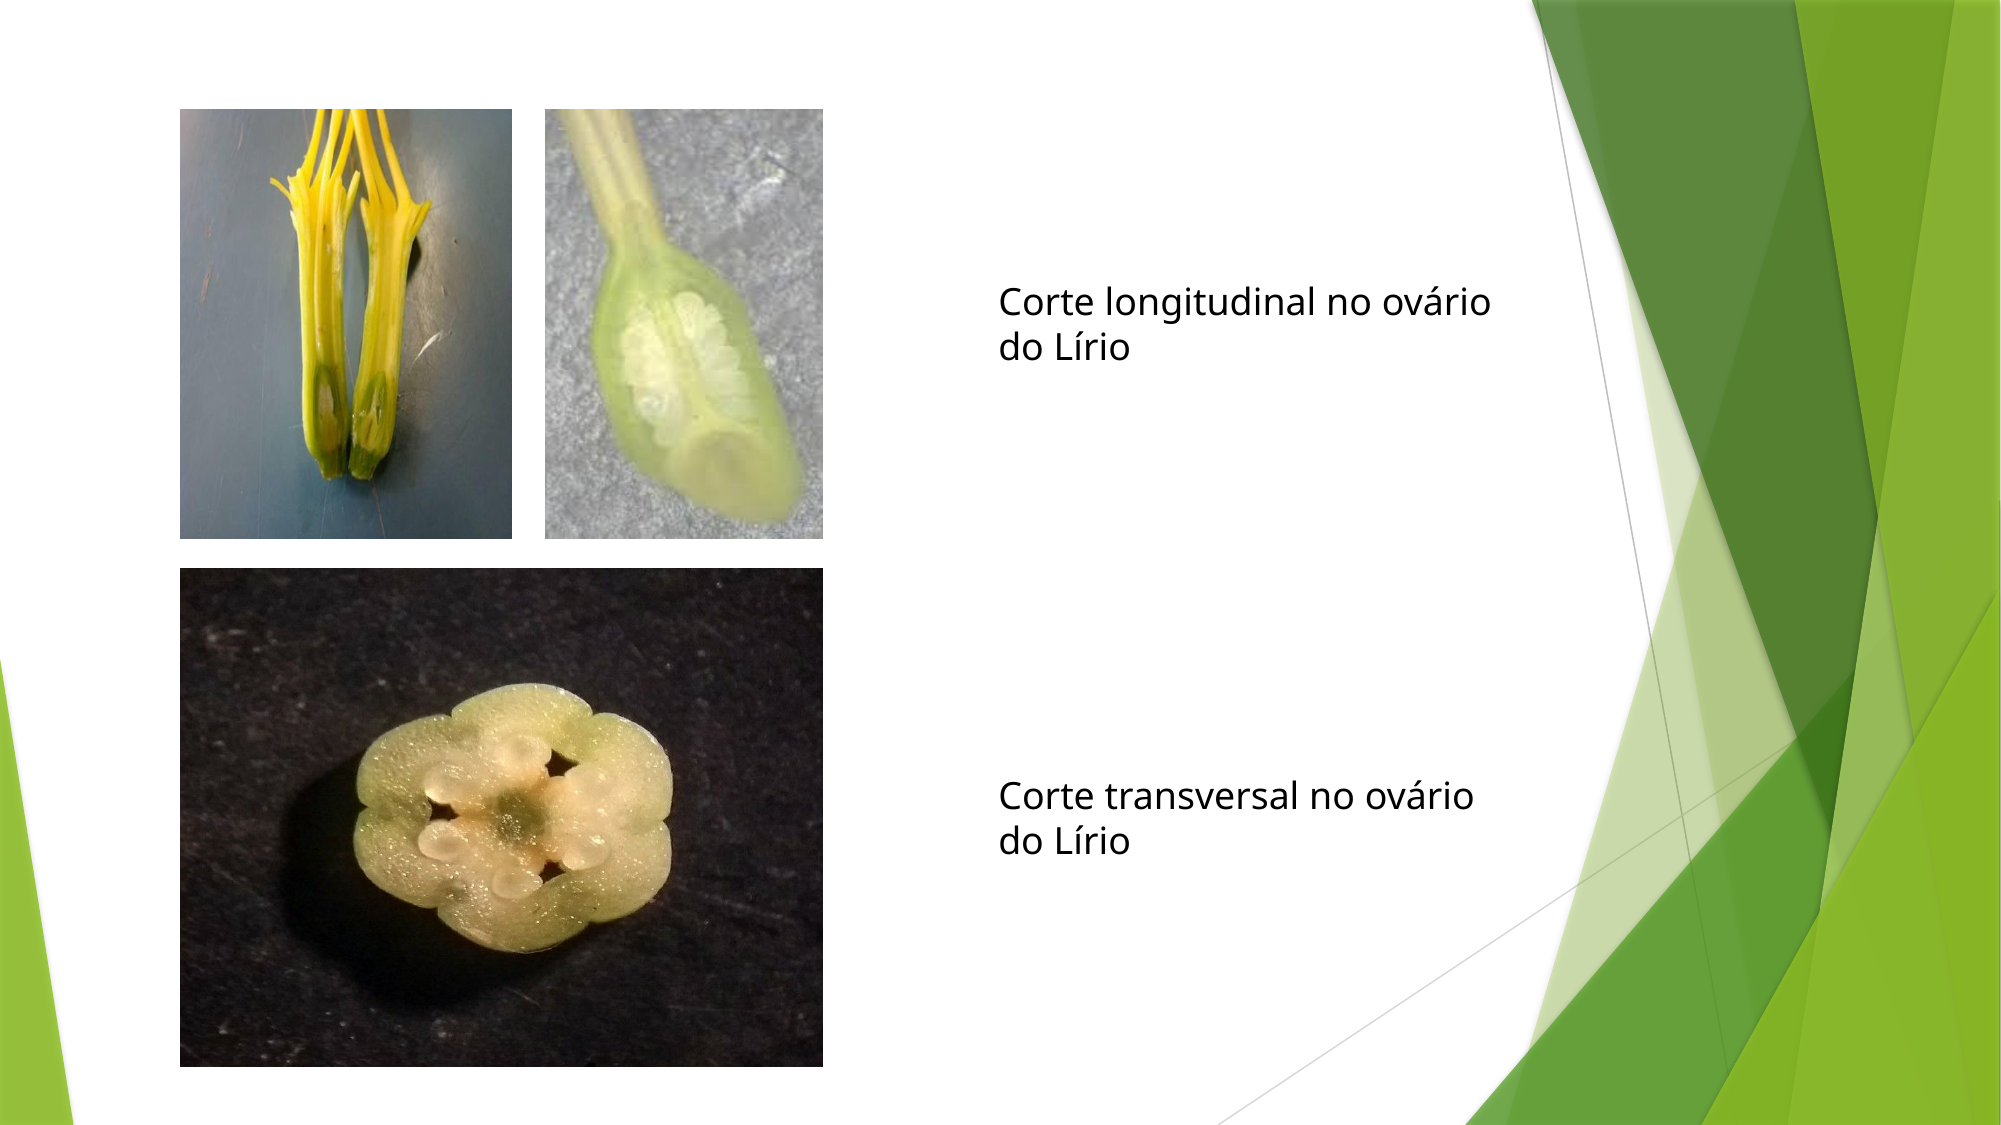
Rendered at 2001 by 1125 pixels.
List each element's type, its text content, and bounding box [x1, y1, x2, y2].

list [180, 567, 824, 1068]
text_box Corte longitudinal no ovário do Lírio [983, 270, 1522, 376]
picture [544, 108, 824, 539]
text_box Corte transversal no ovário do Lírio [983, 764, 1507, 870]
picture [180, 108, 512, 539]
